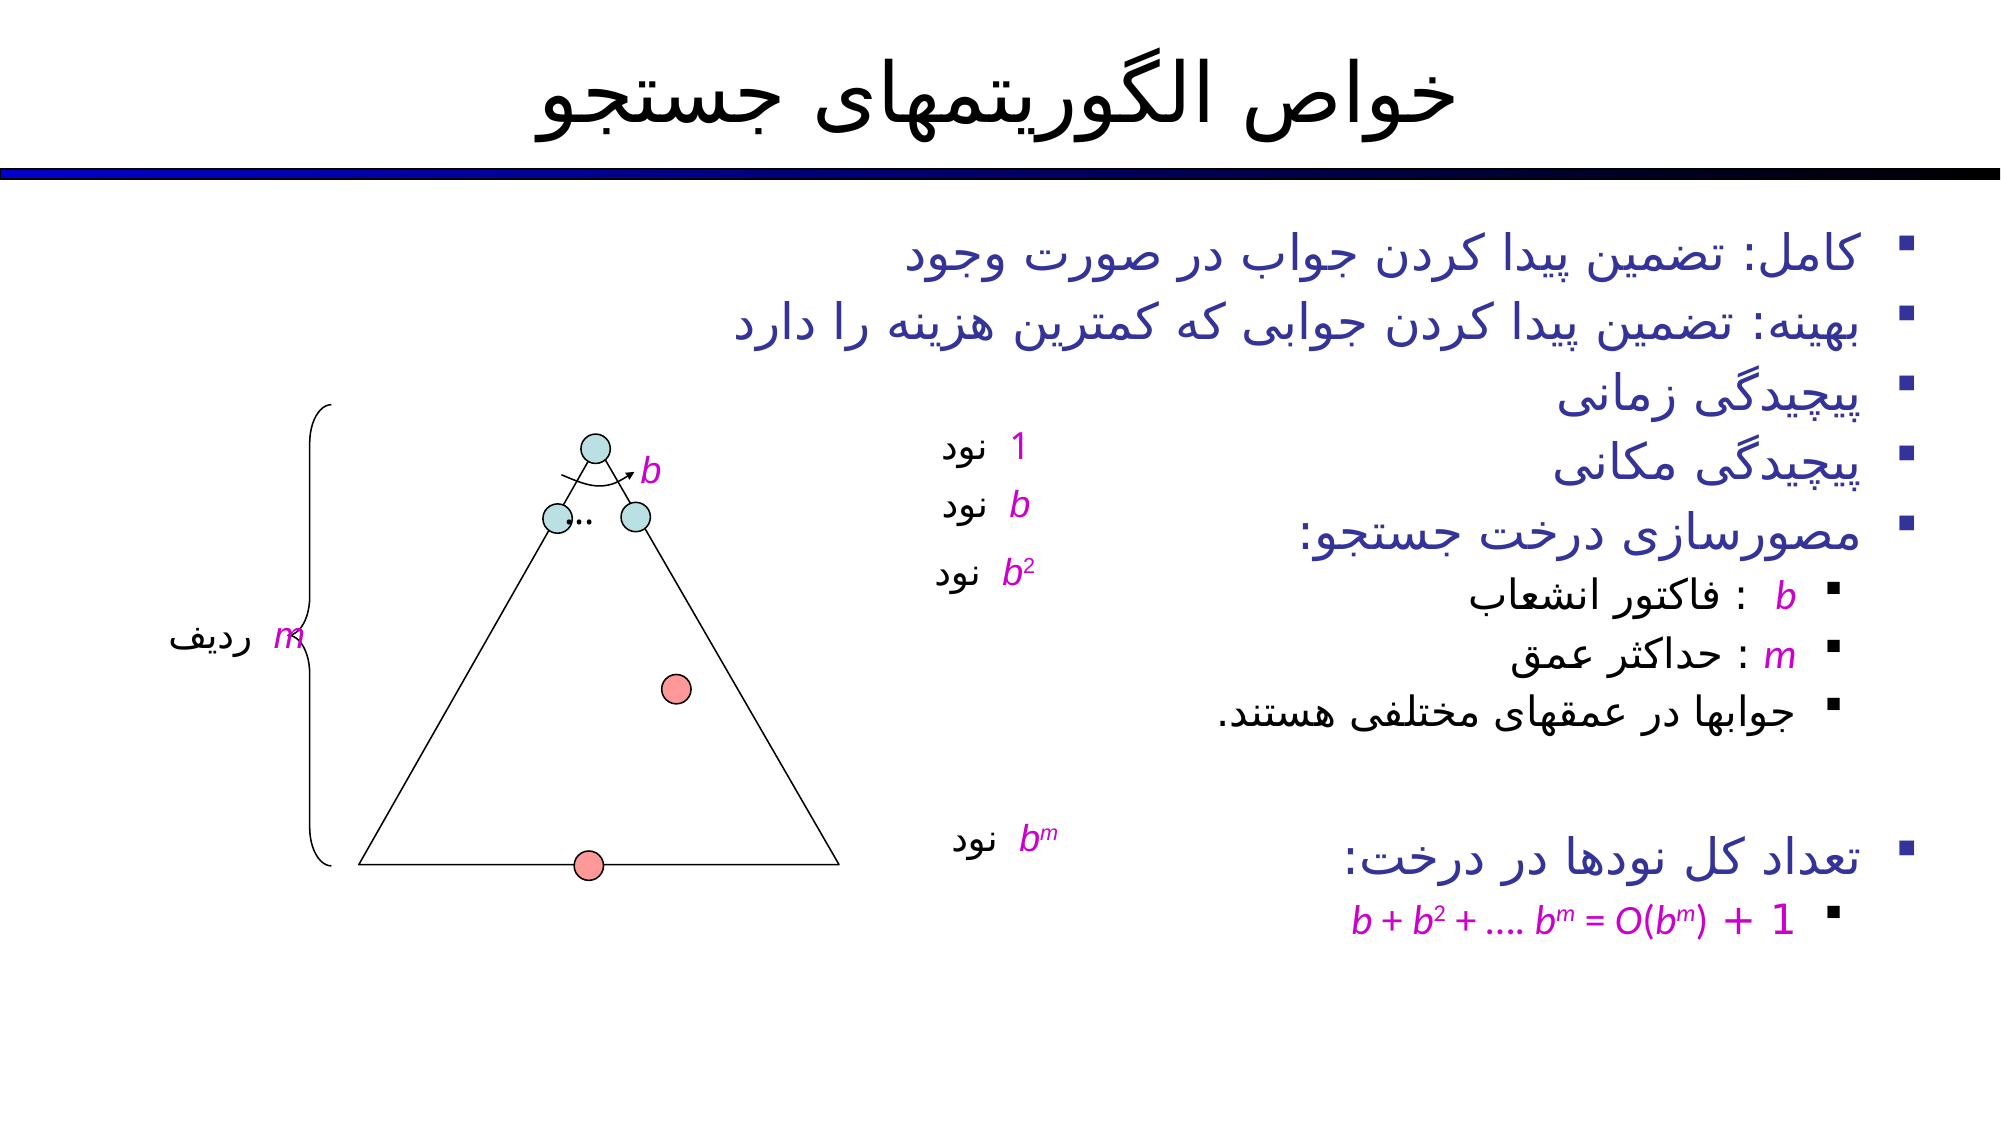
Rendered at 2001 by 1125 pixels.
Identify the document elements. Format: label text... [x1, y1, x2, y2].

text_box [112, 404, 1074, 881]
title خواص الگوریتمهای جستجو [0, 0, 2000, 184]
list کامل: تضمین پیدا کردن جواب در صورت وجود بهینه: تضمین پیدا کردن جوابی که کمترین هزینه را دارد پیچیدگی زمانی پیچیدگی مکانی مصورسازی درخت جستجو: b : فاکتور انشعاب m : حداکثر عمق جوابها در عمقهای مختلفی هستند. تعداد کل نودها در درخت: 1 + b + b2 + …. bm = O(bm) [66, 212, 1934, 989]
